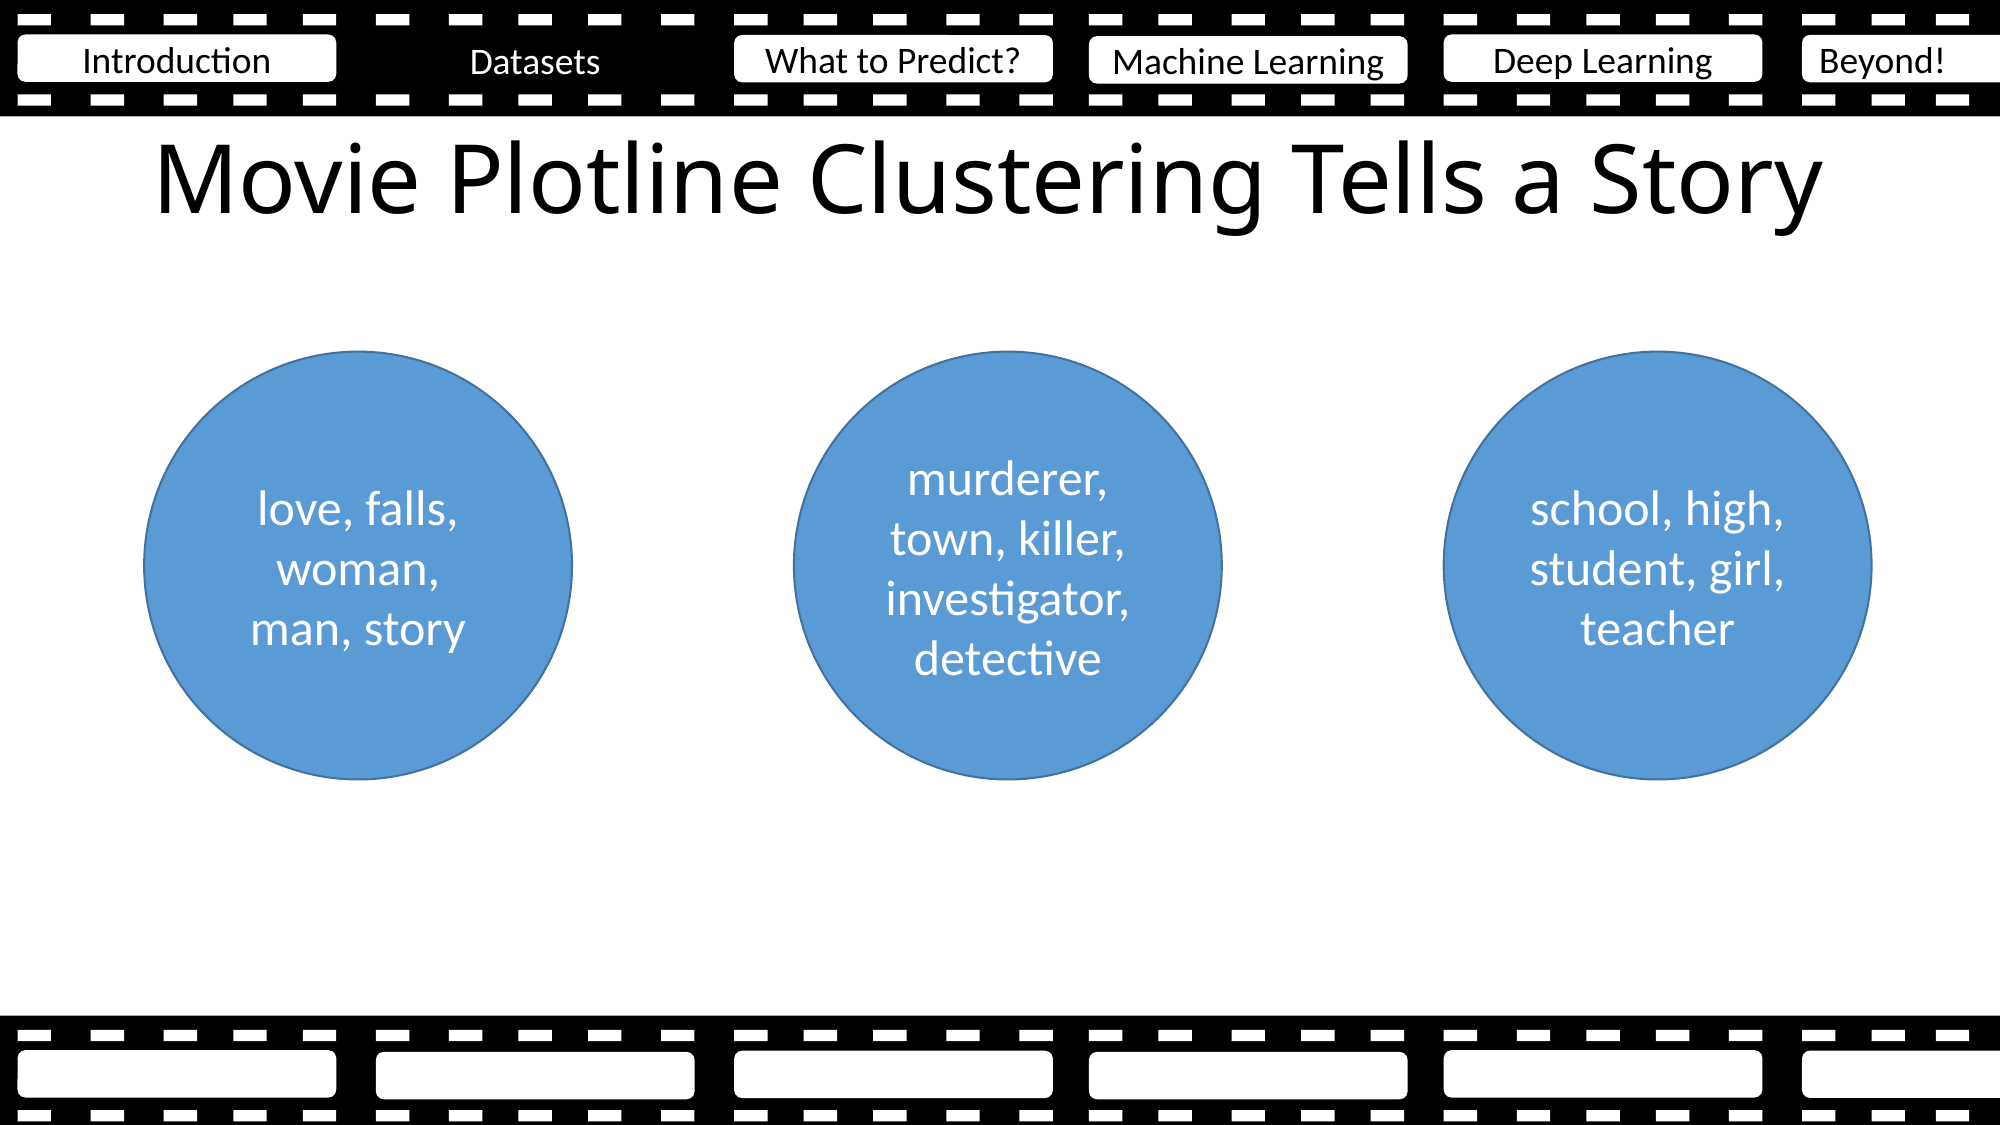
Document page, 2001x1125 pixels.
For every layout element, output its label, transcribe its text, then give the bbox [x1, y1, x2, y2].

text_box [945, 1029, 981, 1042]
text_box school, high, student, girl, teacher [1442, 350, 1873, 781]
text_box [448, 13, 483, 26]
text_box [1231, 1109, 1266, 1122]
text_box [945, 13, 981, 26]
text_box murderer, town, killer, investigator, detective [792, 350, 1223, 781]
text_box [587, 13, 622, 26]
text_box [1800, 1049, 2000, 1099]
text_box [1585, 93, 1621, 107]
text_box [1231, 13, 1266, 26]
text_box [375, 1109, 410, 1122]
text_box [1516, 13, 1551, 26]
text_box [1300, 1109, 1336, 1122]
text_box [517, 13, 553, 26]
text_box [302, 93, 337, 107]
text_box [17, 1109, 52, 1122]
text_box Deep Learning [1442, 33, 1764, 83]
text_box [232, 93, 268, 107]
text_box [1728, 1109, 1763, 1122]
text_box [374, 1050, 696, 1101]
text_box What to Predict? [733, 33, 1054, 84]
text_box [448, 1029, 483, 1042]
text_box [1728, 13, 1763, 26]
text_box Beyond! [1800, 33, 2000, 84]
text_box [945, 93, 981, 107]
text_box [1370, 13, 1405, 26]
text_box [1516, 93, 1551, 107]
text_box [1300, 1029, 1336, 1042]
text_box [517, 1109, 553, 1122]
text_box [872, 1029, 908, 1042]
text_box [660, 93, 696, 107]
text_box [1655, 1109, 1690, 1122]
text_box [232, 1029, 268, 1042]
text_box [803, 13, 838, 26]
text_box [945, 1109, 981, 1122]
text_box [1442, 1049, 1764, 1099]
text_box [1870, 13, 1906, 26]
text_box [375, 1029, 410, 1042]
text_box [375, 93, 410, 107]
text_box [90, 13, 125, 26]
text_box [1935, 13, 1970, 26]
text_box [1801, 13, 1836, 26]
title Movie Plotline Clustering Tells a Story [137, 117, 1863, 292]
text_box [1088, 1029, 1123, 1042]
text_box [17, 13, 52, 26]
text_box [1935, 93, 1970, 107]
text_box [1935, 1029, 1970, 1042]
text_box [232, 13, 268, 26]
text_box [803, 93, 838, 107]
text_box [1088, 1109, 1123, 1122]
text_box [1443, 13, 1478, 26]
text_box [1370, 93, 1405, 107]
text_box [1516, 1109, 1551, 1122]
text_box [0, 1015, 2000, 1125]
text_box [1655, 93, 1690, 107]
text_box [517, 93, 553, 107]
text_box [1300, 93, 1336, 107]
text_box [1801, 93, 1836, 107]
text_box [232, 1109, 268, 1122]
text_box [872, 13, 908, 26]
text_box [17, 93, 52, 107]
text_box [1018, 13, 1054, 26]
text_box [733, 1109, 769, 1122]
text_box [733, 1029, 769, 1042]
text_box [1935, 1109, 1970, 1122]
text_box [1157, 1029, 1193, 1042]
text_box [1655, 13, 1690, 26]
text_box [302, 13, 337, 26]
text_box [1088, 13, 1123, 26]
text_box [1870, 1109, 1906, 1122]
text_box [448, 93, 483, 107]
text_box Datasets [374, 35, 696, 85]
text_box [302, 1029, 337, 1042]
text_box [1443, 93, 1478, 107]
text_box [90, 1109, 125, 1122]
text_box [1443, 1029, 1478, 1042]
text_box [660, 1029, 696, 1042]
text_box [517, 1029, 553, 1042]
text_box [1157, 1109, 1193, 1122]
text_box [163, 93, 198, 107]
text_box [1585, 1029, 1621, 1042]
text_box [872, 1109, 908, 1122]
text_box [0, 0, 2000, 117]
text_box [302, 1109, 337, 1122]
text_box [803, 1029, 838, 1042]
text_box [1728, 93, 1763, 107]
text_box love, falls, woman, man, story [143, 350, 574, 781]
text_box [163, 13, 198, 26]
text_box [1300, 13, 1336, 26]
text_box [1655, 1029, 1690, 1042]
text_box [1157, 93, 1193, 107]
text_box [375, 13, 410, 26]
text_box [1516, 1029, 1551, 1042]
text_box [587, 93, 622, 107]
text_box [1231, 93, 1266, 107]
text_box Introduction [16, 33, 338, 83]
text_box [16, 1049, 338, 1099]
text_box [163, 1029, 198, 1042]
text_box [587, 1109, 622, 1122]
text_box [1370, 1109, 1405, 1122]
text_box [660, 13, 696, 26]
text_box [1087, 1050, 1409, 1101]
text_box [1585, 13, 1621, 26]
text_box [660, 1109, 696, 1122]
text_box [1157, 13, 1193, 26]
text_box [1231, 1029, 1266, 1042]
text_box [1801, 1029, 1836, 1042]
text_box [587, 1029, 622, 1042]
text_box [90, 1029, 125, 1042]
text_box [803, 1109, 838, 1122]
text_box [1018, 1109, 1054, 1122]
text_box [1870, 1029, 1906, 1042]
text_box [17, 1029, 52, 1042]
text_box [1870, 93, 1906, 107]
text_box [90, 93, 125, 107]
text_box [733, 1049, 1054, 1100]
text_box [1585, 1109, 1621, 1122]
text_box [1728, 1029, 1763, 1042]
text_box [733, 13, 769, 26]
text_box [872, 93, 908, 107]
text_box Machine Learning [1087, 35, 1409, 85]
text_box [1018, 93, 1054, 107]
text_box [1370, 1029, 1405, 1042]
text_box [1443, 1109, 1478, 1122]
text_box [448, 1109, 483, 1122]
text_box [733, 93, 769, 107]
text_box [1801, 1109, 1836, 1122]
text_box [1088, 93, 1123, 107]
text_box [1018, 1029, 1054, 1042]
text_box [163, 1109, 198, 1122]
